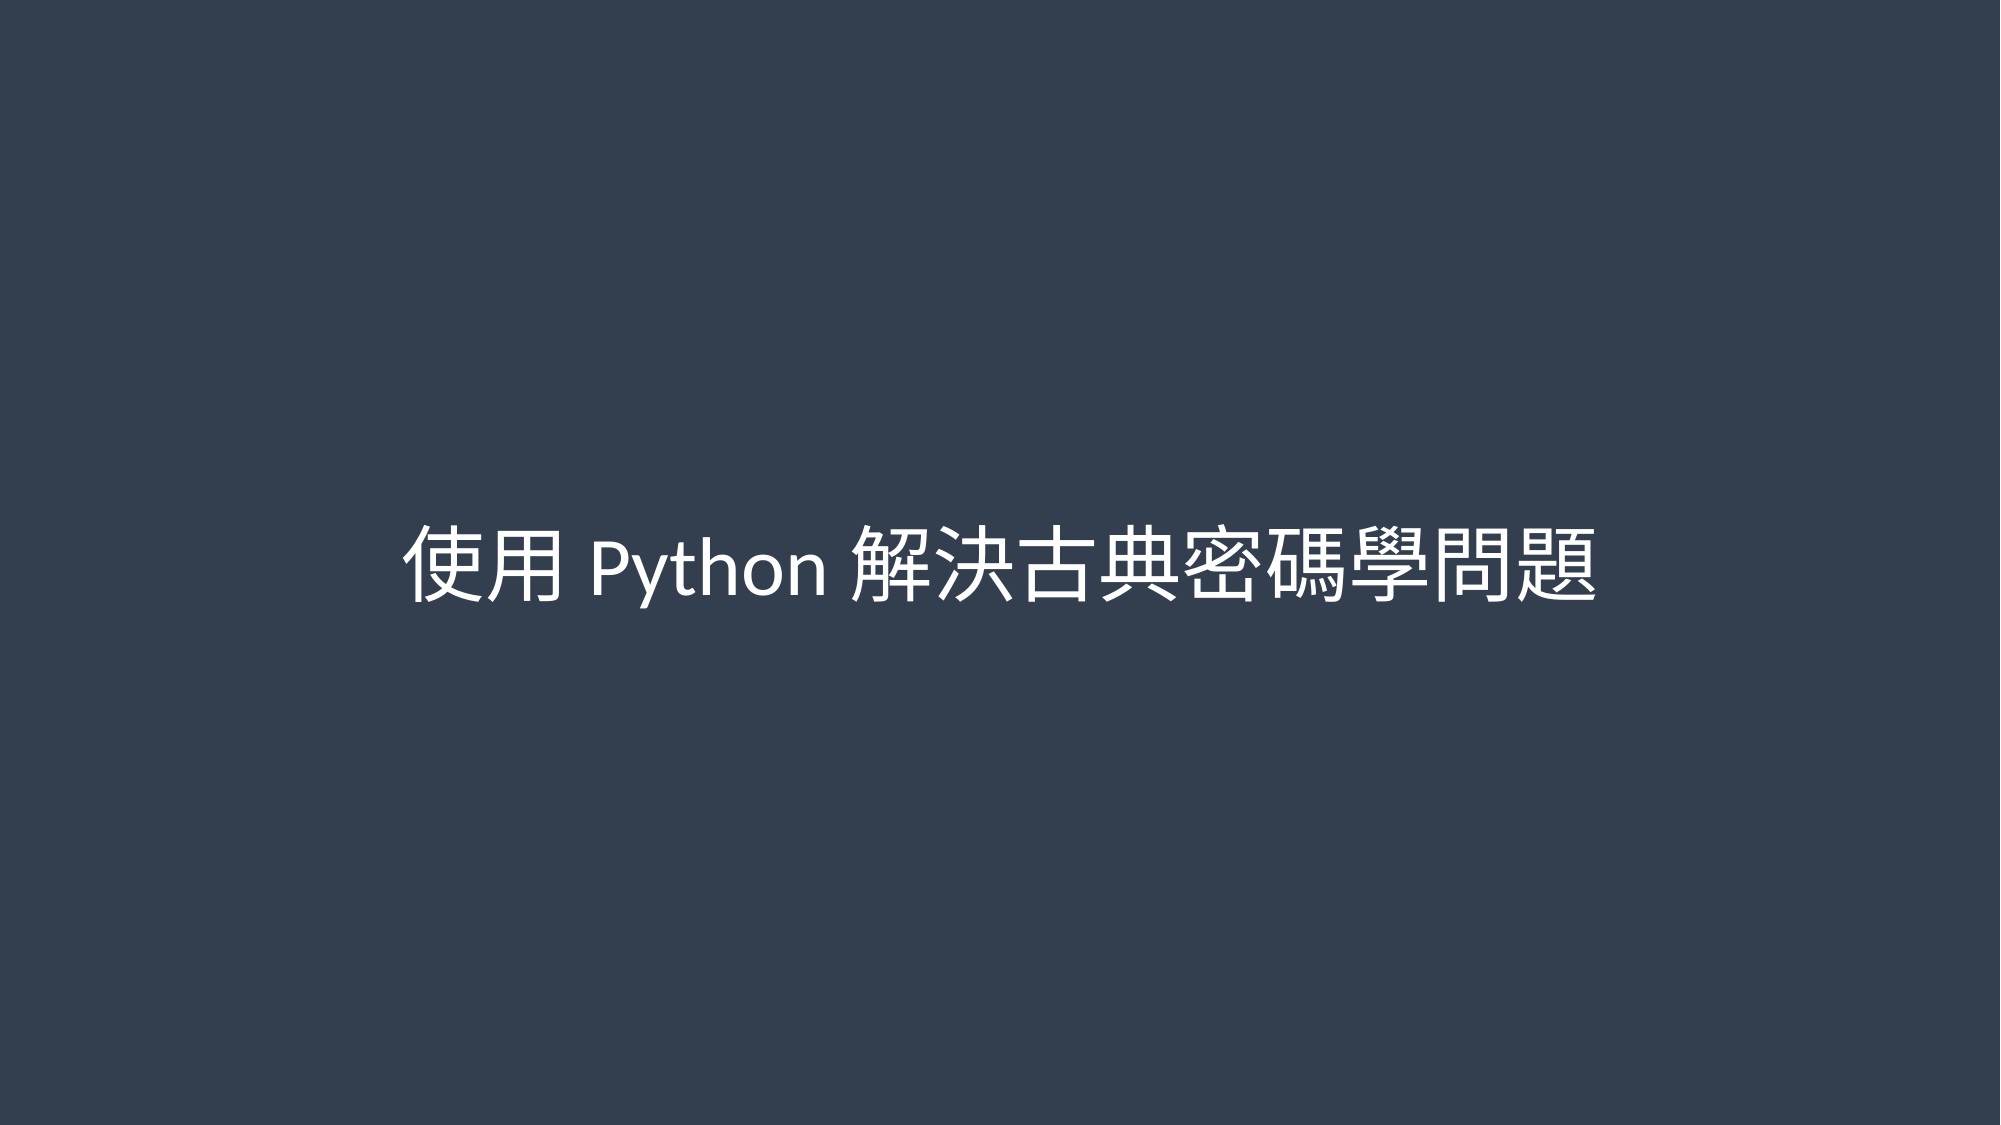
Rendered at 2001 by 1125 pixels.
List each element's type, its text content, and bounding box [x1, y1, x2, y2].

text_box 使用Python解決古典密碼學問題 [0, 0, 2000, 1125]
